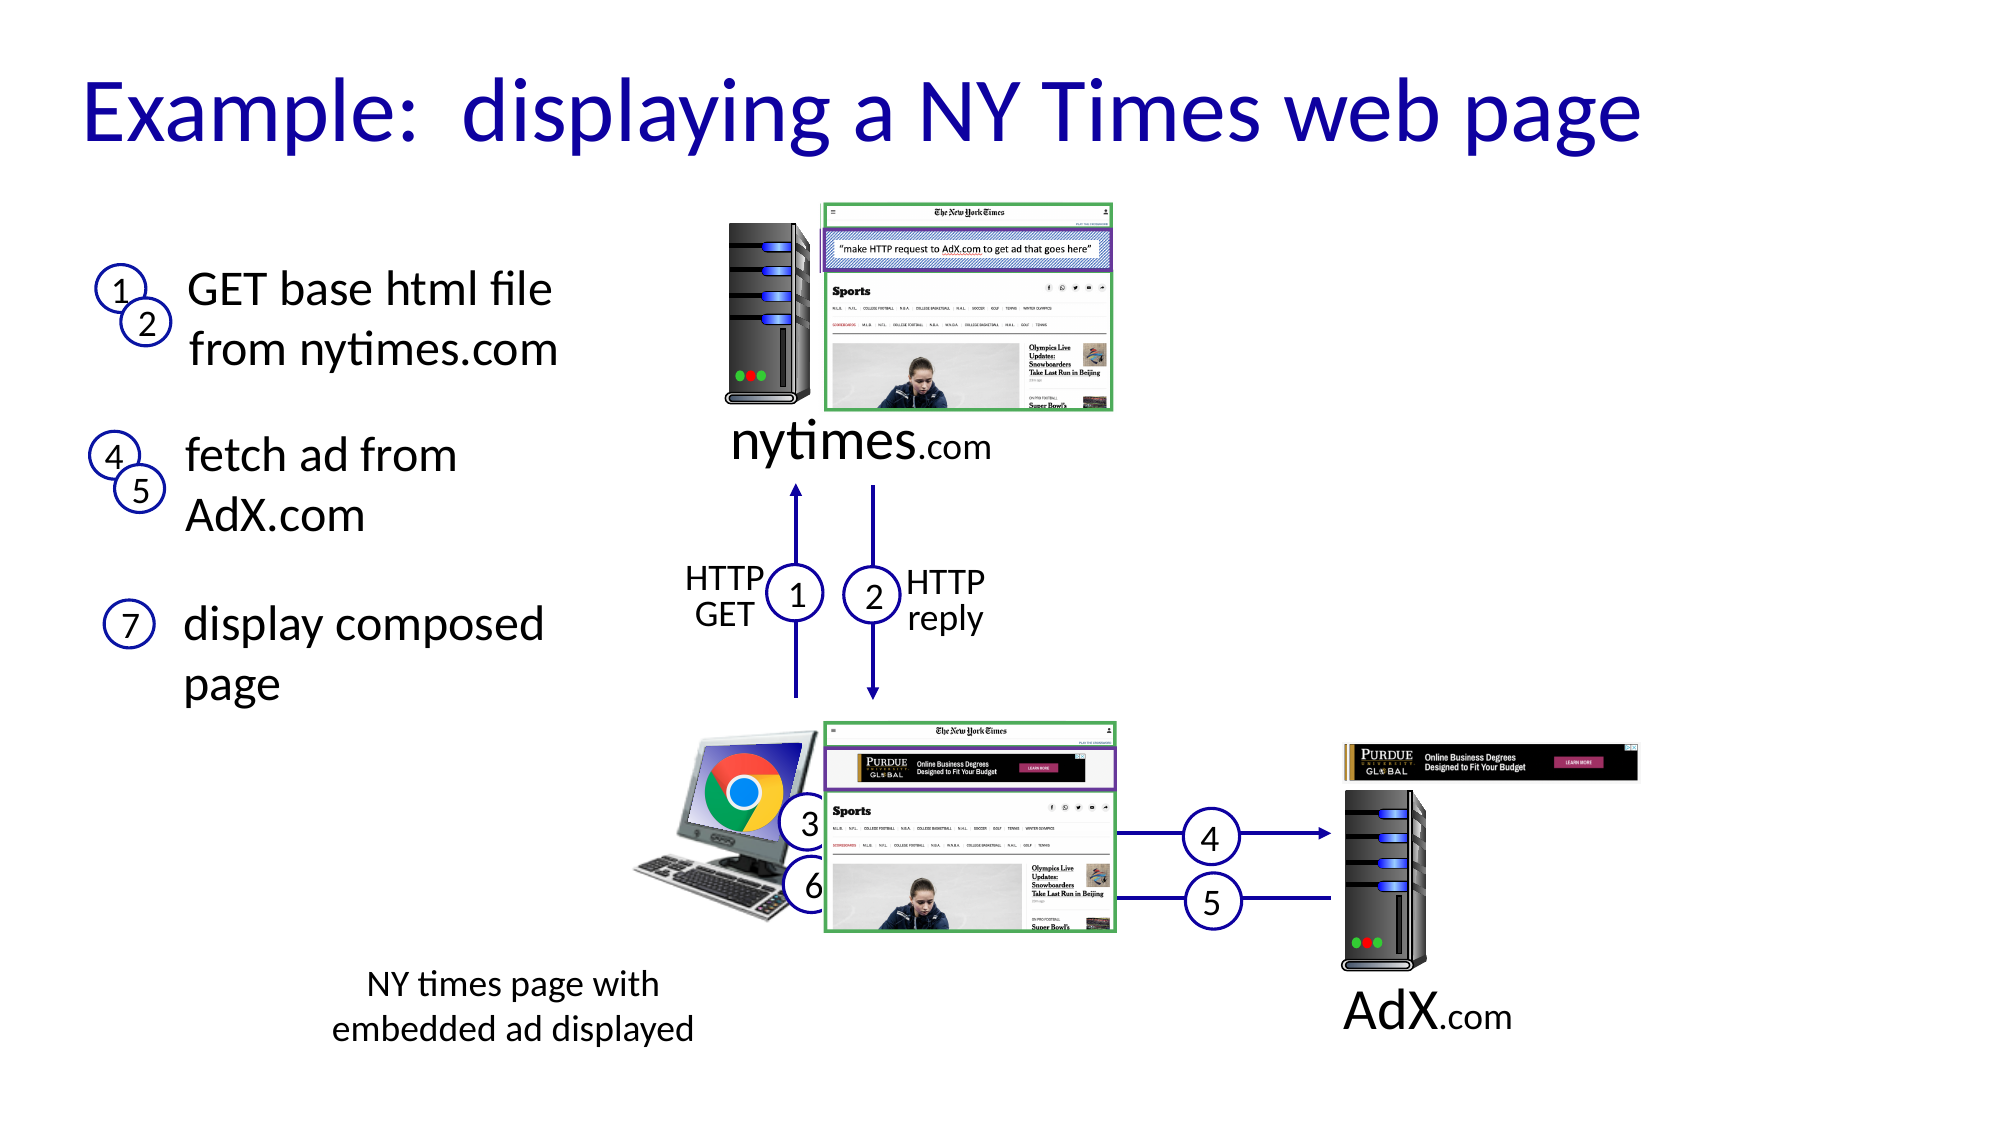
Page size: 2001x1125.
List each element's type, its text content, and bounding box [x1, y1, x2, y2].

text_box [104, 583, 607, 720]
picture [1342, 742, 1641, 784]
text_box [1341, 790, 1427, 971]
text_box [783, 854, 822, 915]
text_box Example: displaying a NY Times web page [66, 42, 1660, 168]
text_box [725, 223, 811, 404]
picture [822, 720, 1117, 934]
text_box AdX.com [1329, 964, 1529, 1049]
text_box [89, 414, 609, 551]
picture [818, 200, 1117, 415]
text_box nytimes.com [715, 393, 1008, 479]
text_box NY times page with embedded ad displayed [314, 952, 713, 1057]
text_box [588, 722, 824, 937]
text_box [779, 791, 822, 853]
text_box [664, 483, 823, 698]
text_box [1117, 870, 1332, 932]
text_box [843, 485, 1007, 700]
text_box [95, 247, 655, 385]
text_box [1117, 806, 1332, 867]
